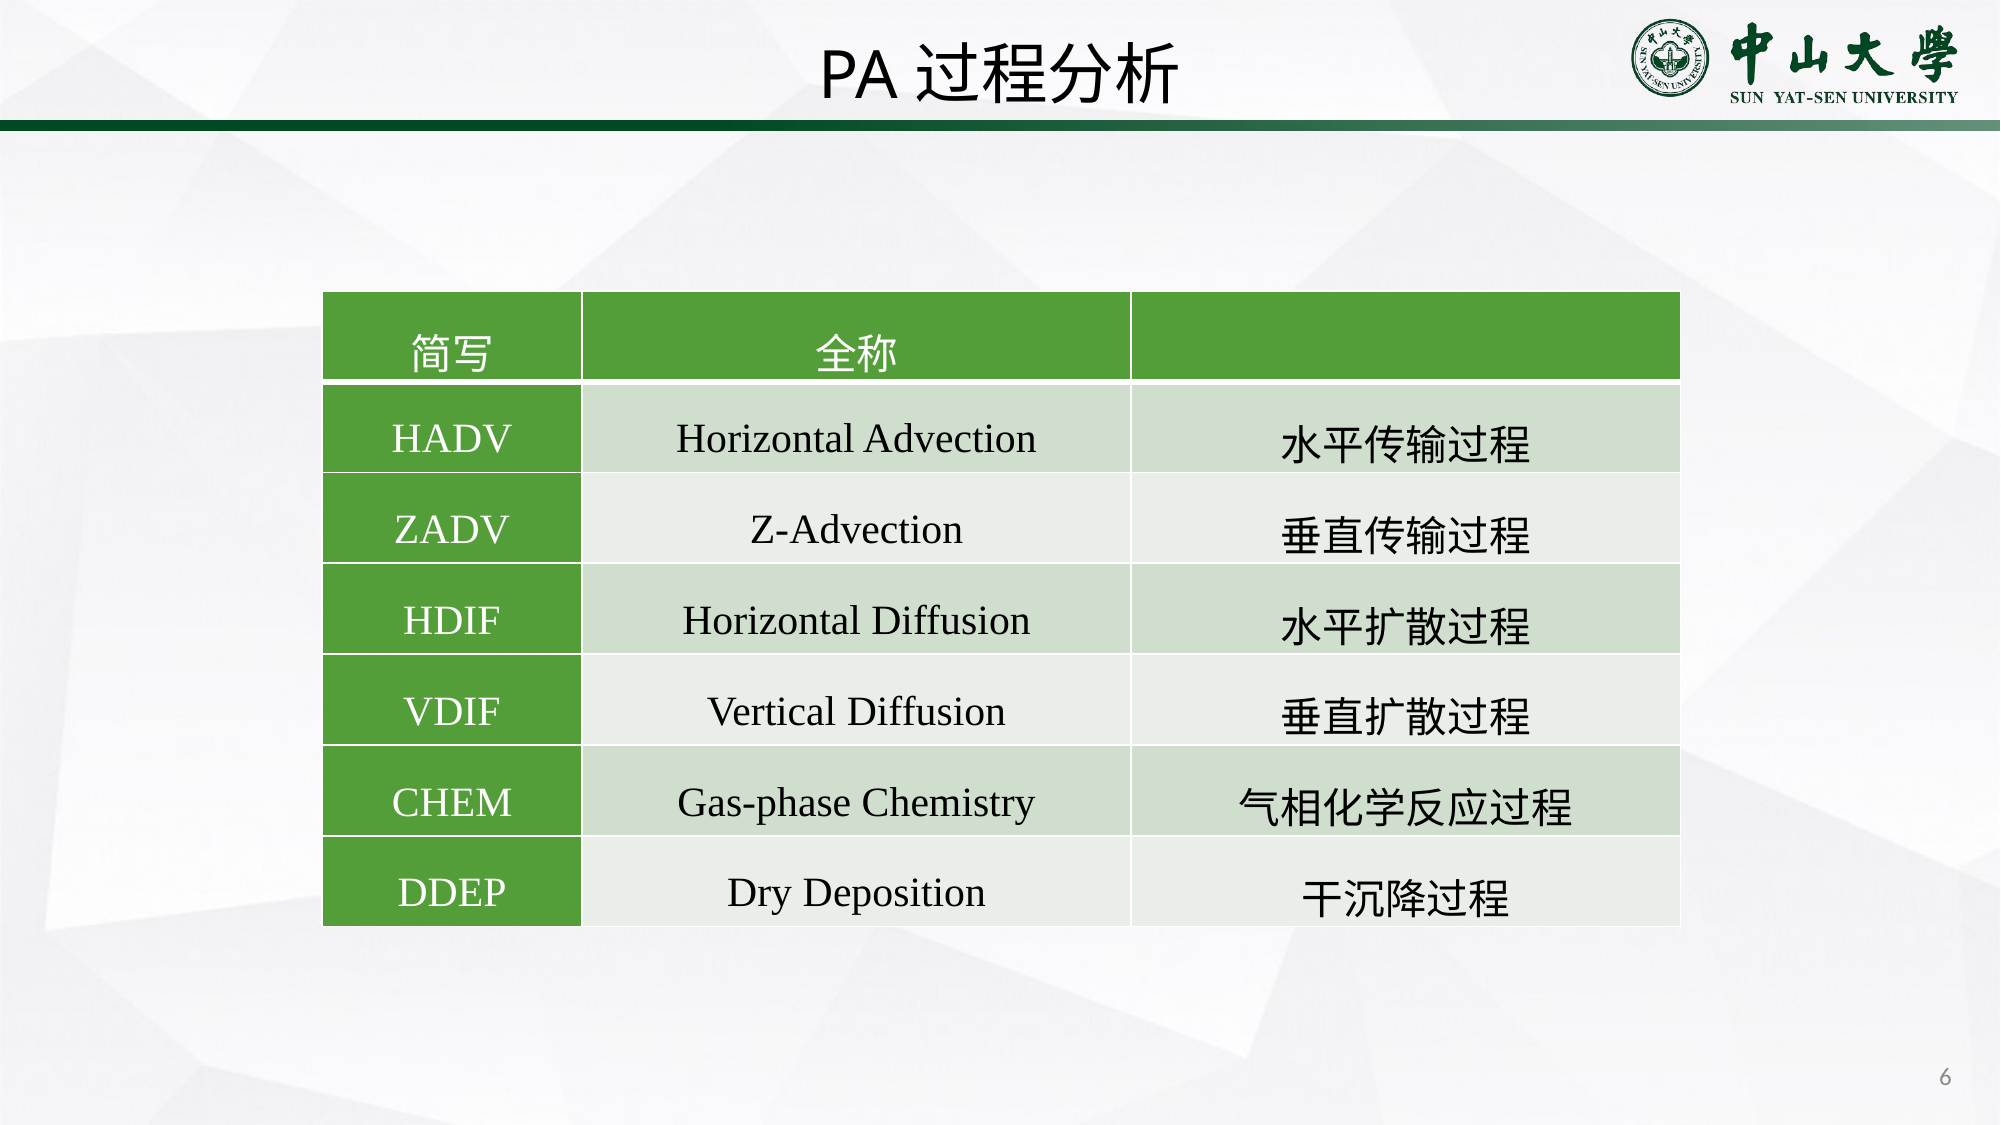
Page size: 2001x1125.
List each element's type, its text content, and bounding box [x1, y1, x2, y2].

picture [0, 0, 2001, 1125]
text_box PA过程分析 [320, 24, 1610, 120]
slide_number 6 [1841, 1045, 1967, 1106]
text_box [0, 119, 2000, 132]
